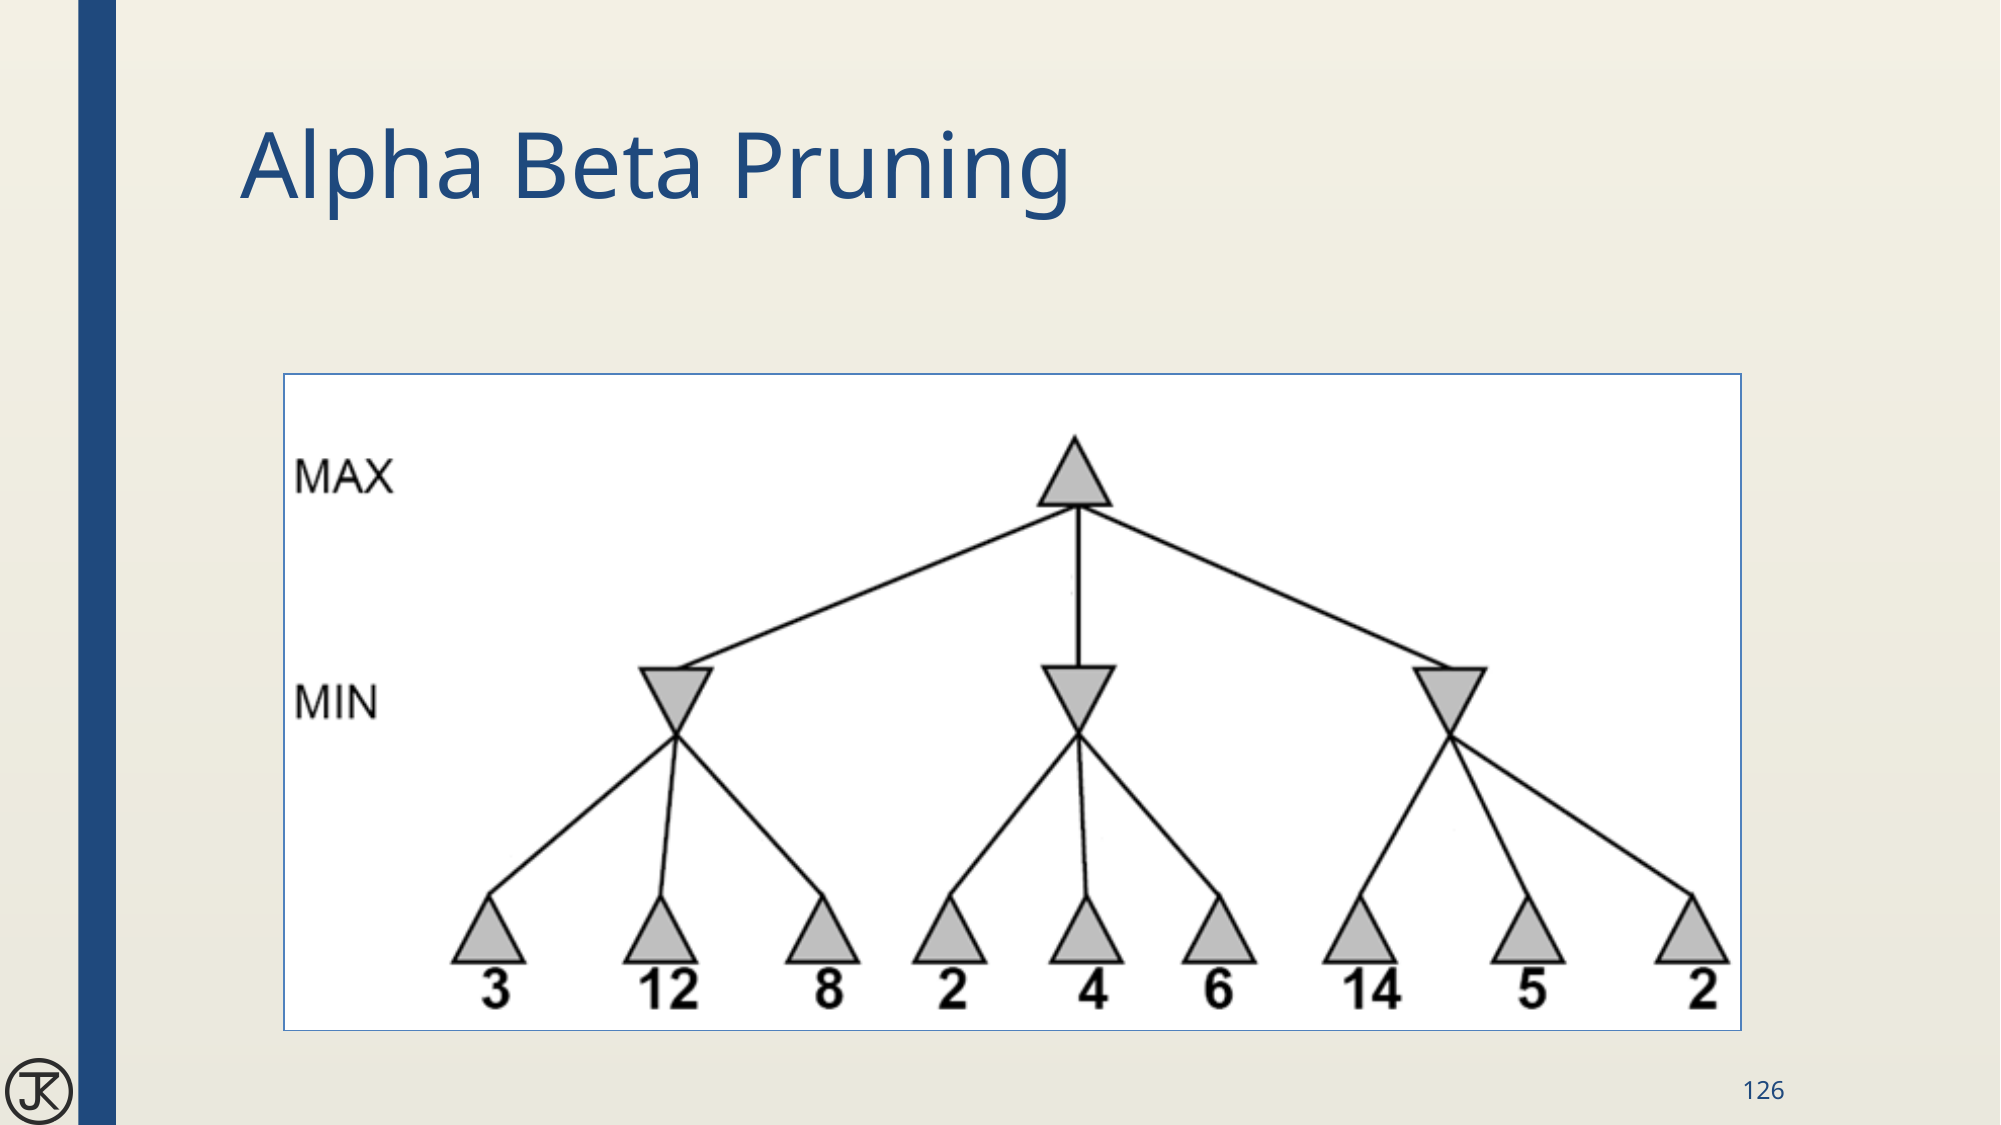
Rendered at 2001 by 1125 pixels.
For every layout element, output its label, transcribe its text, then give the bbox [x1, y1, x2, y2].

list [284, 374, 1741, 1030]
title Alpha Beta Pruning [225, 112, 1800, 357]
slide_number 126 [1553, 1058, 1800, 1125]
picture [5, 1058, 73, 1125]
